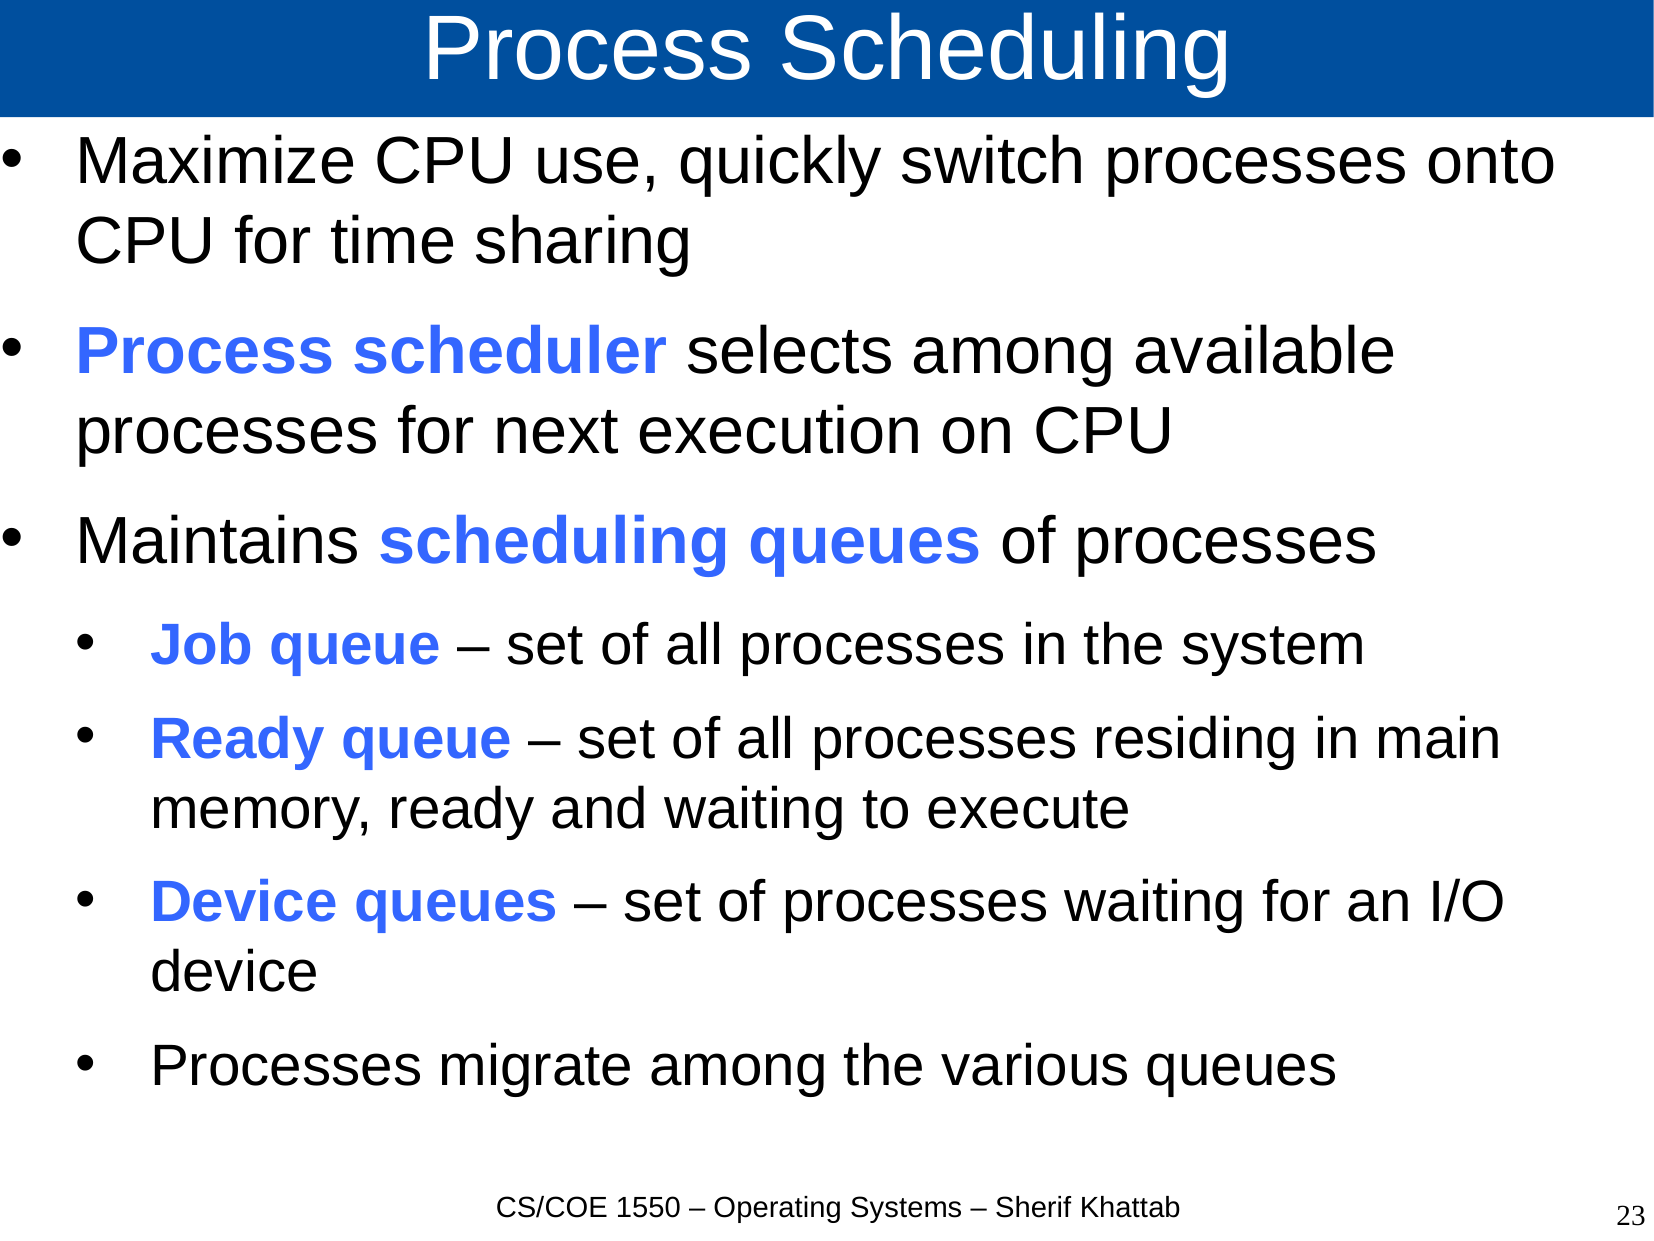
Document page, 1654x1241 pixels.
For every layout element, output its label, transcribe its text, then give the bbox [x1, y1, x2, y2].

list Maximize CPU use, quickly switch processes onto CPU for time sharing Process scheduler selects among available processes for next execution on CPU Maintains scheduling queues of processes Job queue – set of all processes in the system Ready queue – set of all processes residing in main memory, ready and waiting to execute Device queues – set of processes waiting for an I/O device Processes migrate among the various queues [0, 117, 1654, 1195]
title Process Scheduling [0, 0, 1654, 117]
footer CS/COE 1550 – Operating Systems – Sherif Khattab [460, 1190, 1217, 1241]
slide_number 23 [1265, 1198, 1647, 1241]
